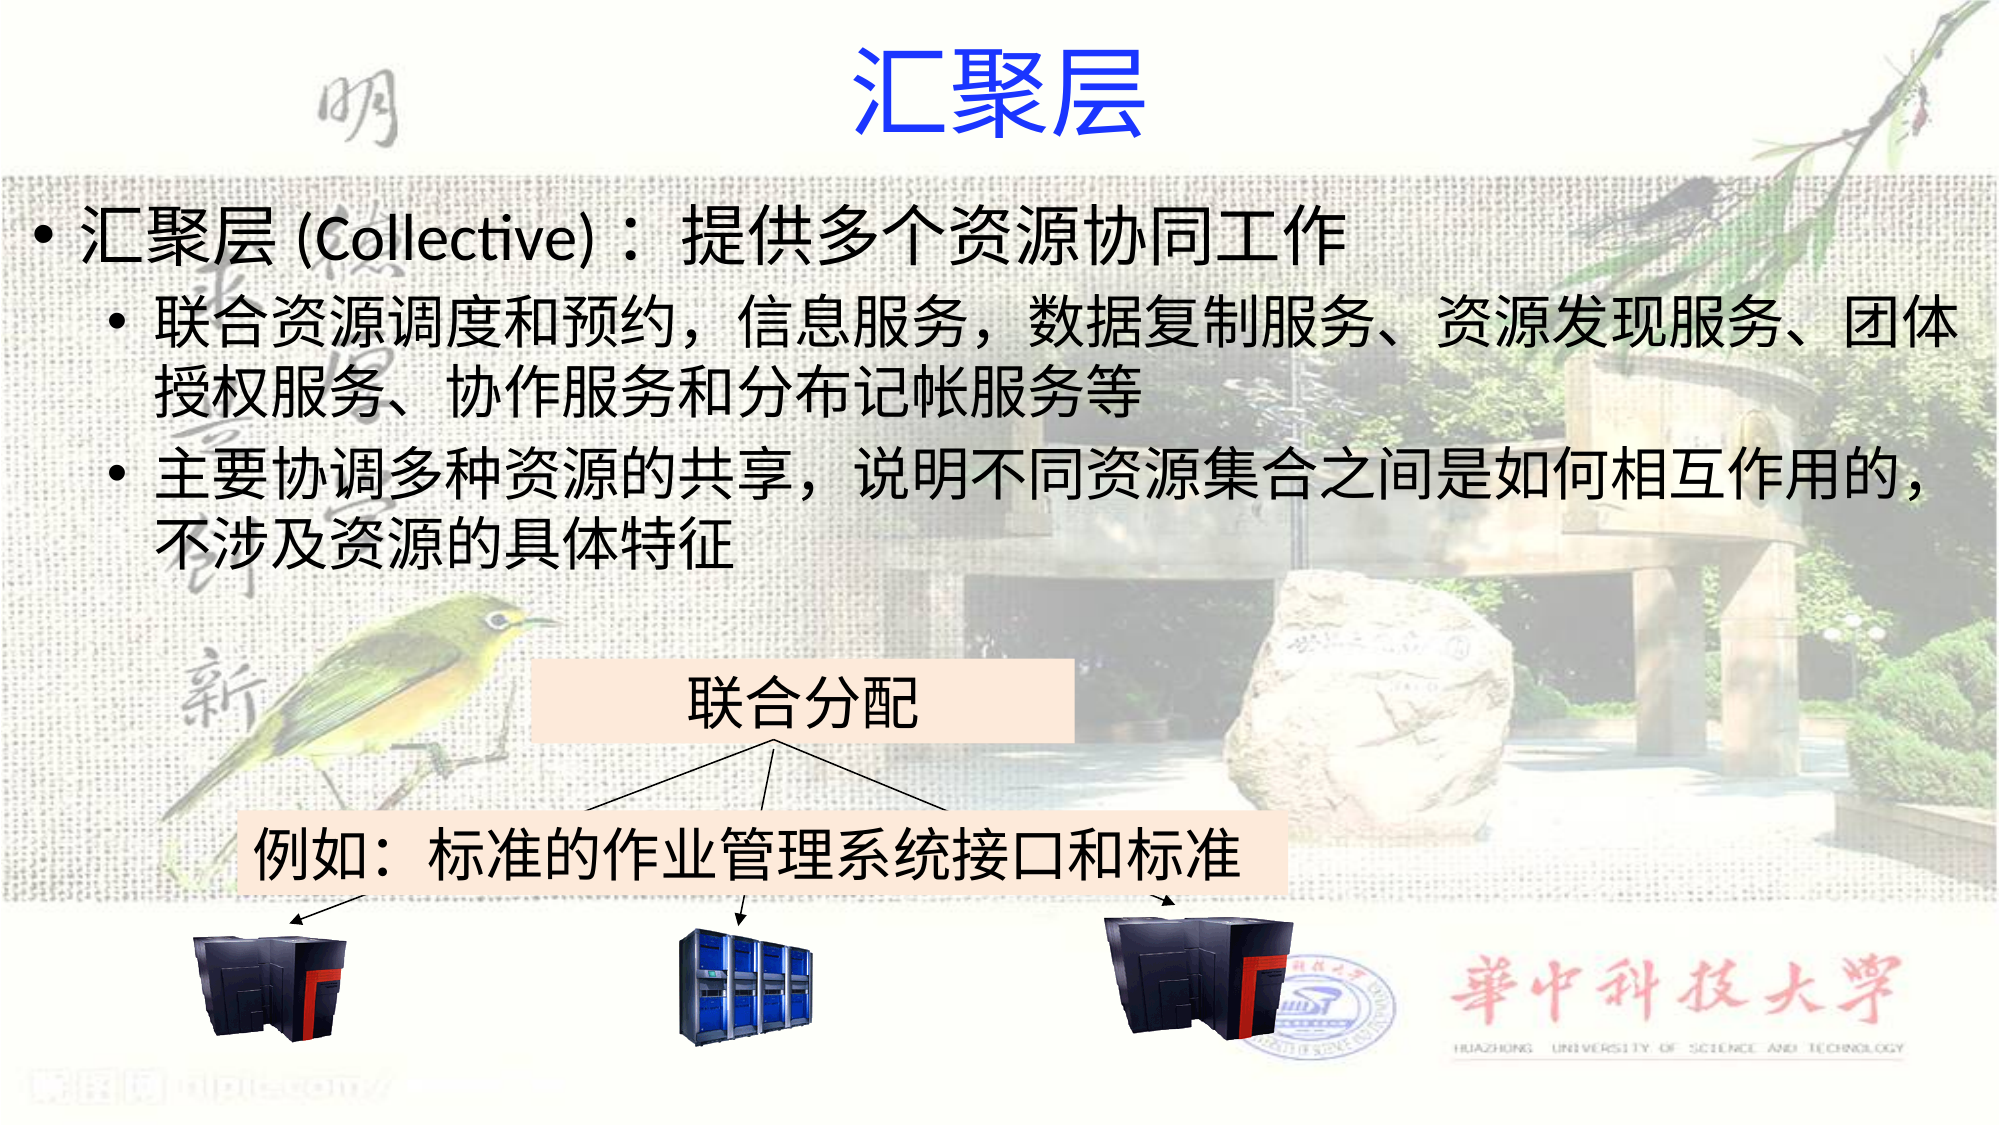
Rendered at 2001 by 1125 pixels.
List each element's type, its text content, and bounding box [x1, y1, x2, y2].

text_box 联合分配 [531, 658, 1075, 744]
title 汇聚层 [0, 0, 2000, 183]
list 汇聚层(Collective)：提供多个资源协同工作 联合资源调度和预约，信息服务，数据复制服务、资源发现服务、团体授权服务、协作服务和分布记帐服务等 主要协调多种资源的共享，说明不同资源集合之间是如何相互作用的，不涉及资源的具体特征 [16, 186, 1987, 602]
text_box [734, 896, 747, 927]
text_box 例如：标准的作业管理系统接口和标准 [237, 810, 1289, 896]
picture [1, 183, 1999, 1125]
